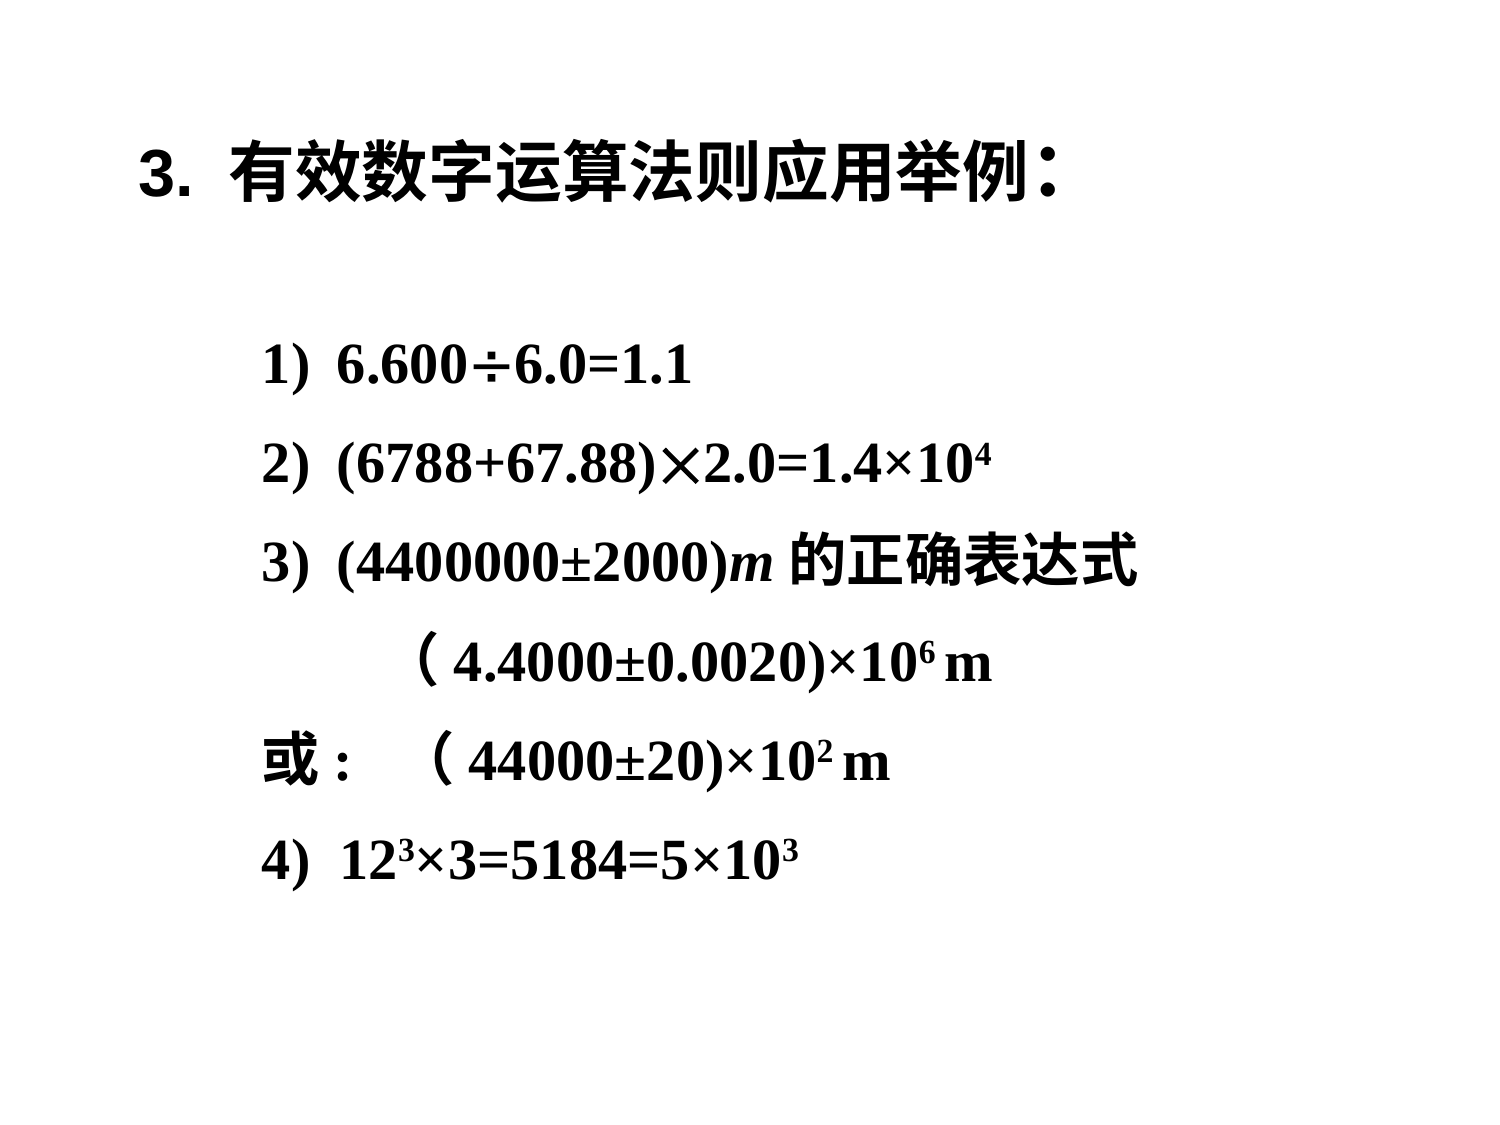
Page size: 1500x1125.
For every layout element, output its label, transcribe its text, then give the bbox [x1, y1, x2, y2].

text_box 6.6006.0=1.1 (6788+67.88)2.0=1.4×104 (4400000±2000)m的正确表达式 （4.4000±0.0020)×106 m 或: （44000±20)×102 m 4) 123×3=5184=5×103 [247, 317, 1158, 899]
text_box 3. 有效数字运算法则应用举例： [123, 113, 1223, 219]
